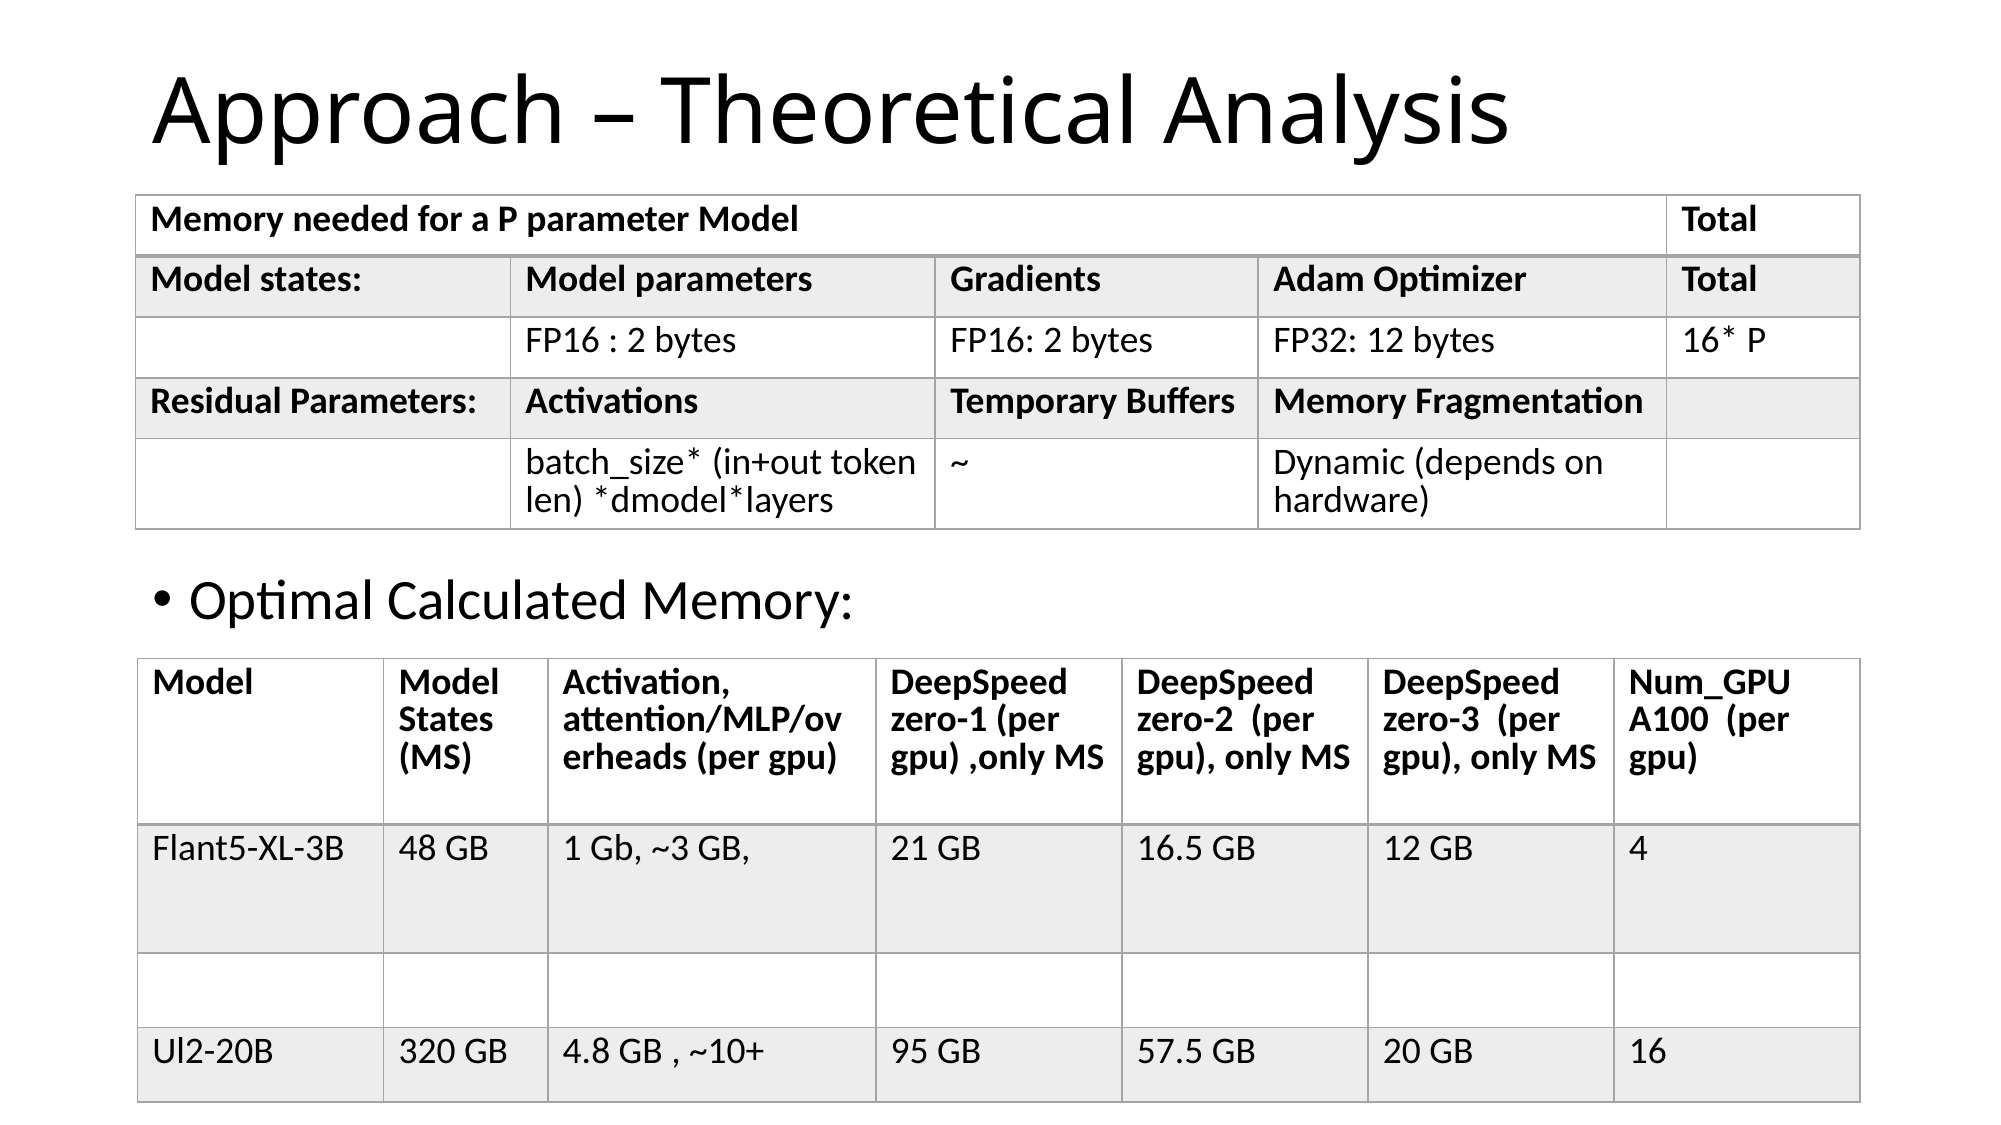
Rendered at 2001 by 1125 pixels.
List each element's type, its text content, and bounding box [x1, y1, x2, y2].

table_cell Total [1667, 258, 1859, 316]
table_header Memory needed for a P parameter Model [136, 196, 1666, 254]
table_cell Gradients [936, 258, 1257, 316]
table_cell 4.8 GB , ~10+ [549, 1028, 875, 1101]
table_cell 4 [1615, 826, 1859, 952]
table_cell Residual Parameters: [136, 379, 510, 438]
table_cell Model parameters [511, 258, 934, 316]
table_cell FP16 : 2 bytes [511, 318, 934, 377]
table_cell 20 GB [1369, 1028, 1613, 1101]
table_header Model States (MS) [384, 659, 547, 823]
table_cell 21 GB [877, 826, 1121, 952]
table_cell [1667, 379, 1859, 438]
table_cell [1615, 954, 1859, 1027]
table_cell Model states: [136, 258, 510, 316]
table_cell FP32: 12 bytes [1259, 318, 1666, 377]
table_cell [549, 954, 875, 1027]
table_cell 48 GB [384, 826, 547, 952]
table_cell 12 GB [1369, 826, 1613, 952]
table_cell [136, 318, 510, 377]
table_cell Ul2-20B [138, 1028, 383, 1101]
table_cell [1369, 954, 1613, 1027]
table_cell 1 Gb, ~3 GB, [549, 826, 875, 952]
table_cell FP16: 2 bytes [936, 318, 1257, 377]
title Approach – Theoretical Analysis [137, 59, 1863, 278]
table_cell Memory Fragmentation [1259, 379, 1666, 438]
table_header DeepSpeed zero-2 (per gpu), only MS [1123, 659, 1367, 823]
table_header DeepSpeed zero-3 (per gpu), only MS [1369, 659, 1613, 823]
table_cell 16 [1615, 1028, 1859, 1101]
table_cell [1667, 439, 1859, 528]
table_cell Adam Optimizer [1259, 258, 1666, 316]
table_cell [877, 954, 1121, 1027]
table_cell [136, 439, 510, 528]
table_cell Flant5-XL-3B [138, 826, 383, 952]
table_cell 16* P [1667, 318, 1859, 377]
table_header Total [1667, 196, 1859, 254]
table_cell 57.5 GB [1123, 1028, 1367, 1101]
table_cell Activations [511, 379, 934, 438]
table_header DeepSpeed zero-1 (per gpu) ,only MS [877, 659, 1121, 823]
table_cell Temporary Buffers [936, 379, 1257, 438]
table_cell [384, 954, 547, 1027]
table_cell 320 GB [384, 1028, 547, 1101]
table_cell batch_size* (in+out token len) *dmodel*layers [511, 439, 934, 528]
table_header Activation, attention/MLP/overheads (per gpu) [549, 659, 875, 823]
table_cell 95 GB [877, 1028, 1121, 1101]
table_cell ~ [936, 439, 1257, 528]
table_cell [1123, 954, 1367, 1027]
table_cell [138, 954, 383, 1027]
table_header Num_GPU A100 (per gpu) [1615, 659, 1859, 823]
table_cell 16.5 GB [1123, 826, 1367, 952]
table_cell Dynamic (depends on hardware) [1259, 439, 1666, 528]
list Optimal Calculated Memory: [137, 562, 1863, 640]
table_header Model [138, 659, 383, 823]
